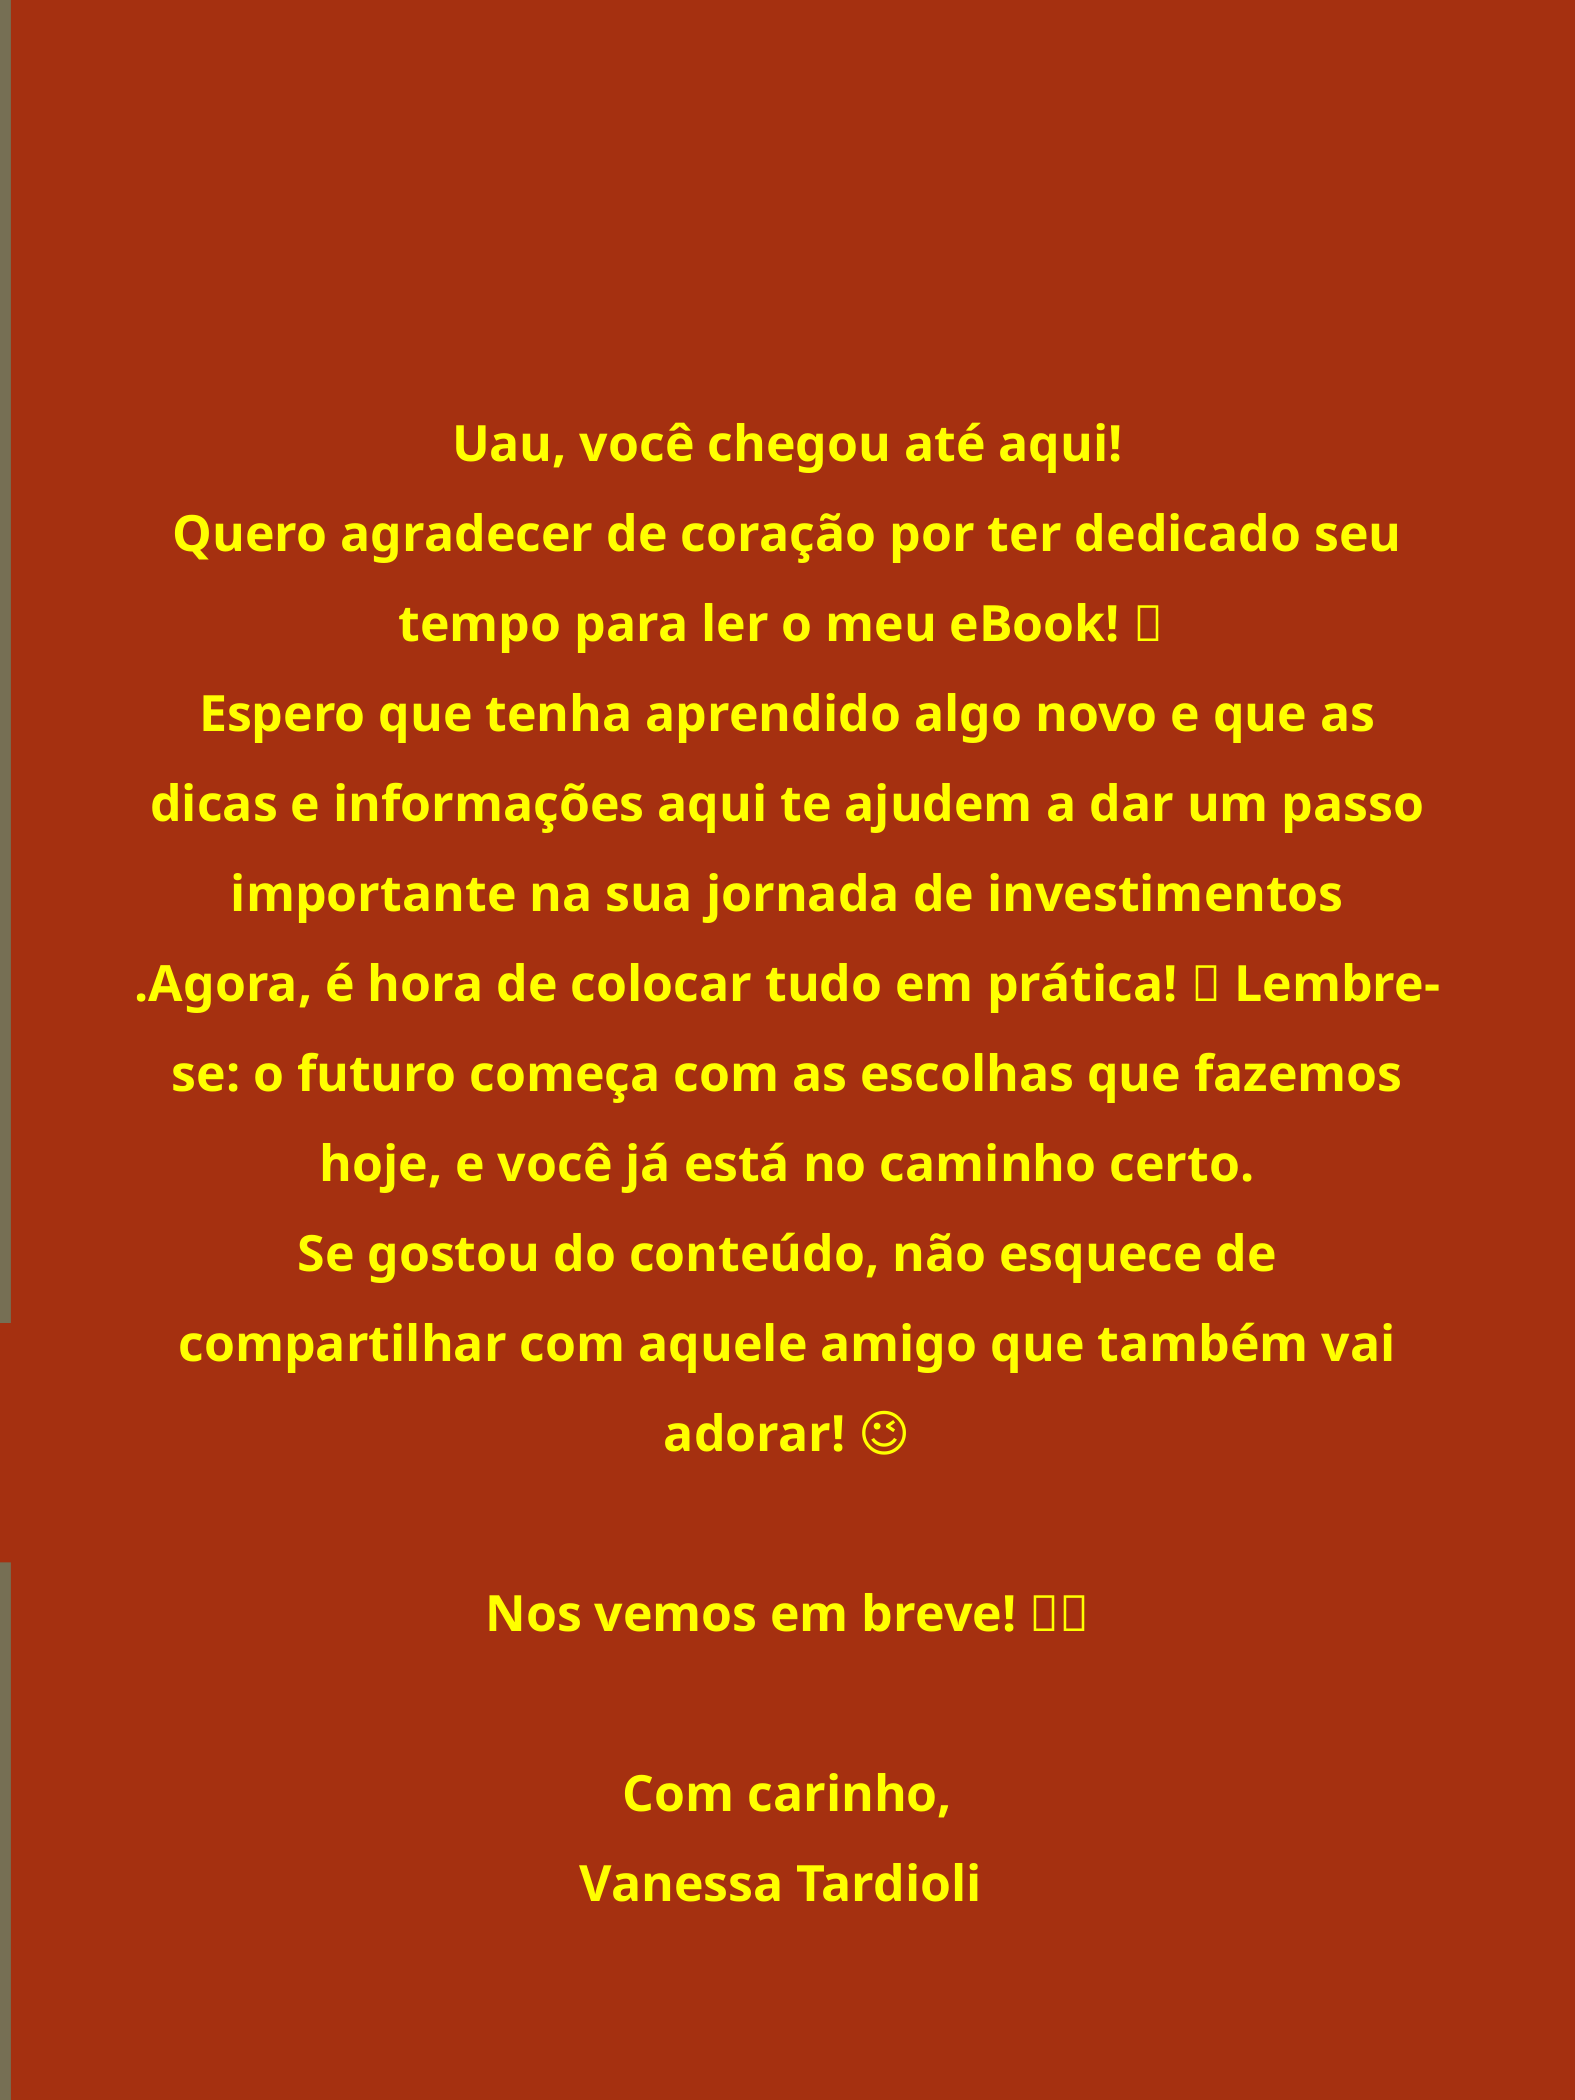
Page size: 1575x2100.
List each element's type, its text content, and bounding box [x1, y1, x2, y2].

title Uau, você chegou até aqui! Quero agradecer de coração por ter dedicado seu tempo para ler o meu eBook! 🎉 Espero que tenha aprendido algo novo e que as dicas e informações aqui te ajudem a dar um passo importante na sua jornada de investimentos .Agora, é hora de colocar tudo em prática! 💪 Lembre-se: o futuro começa com as escolhas que fazemos hoje, e você já está no caminho certo. Se gostou do conteúdo, não esquece de compartilhar com aquele amigo que também vai adorar! 😉 Nos vemos em breve! 💸✨ Com carinho, Vanessa Tardioli [118, 127, 1457, 1920]
text_box [10, 0, 1575, 2100]
